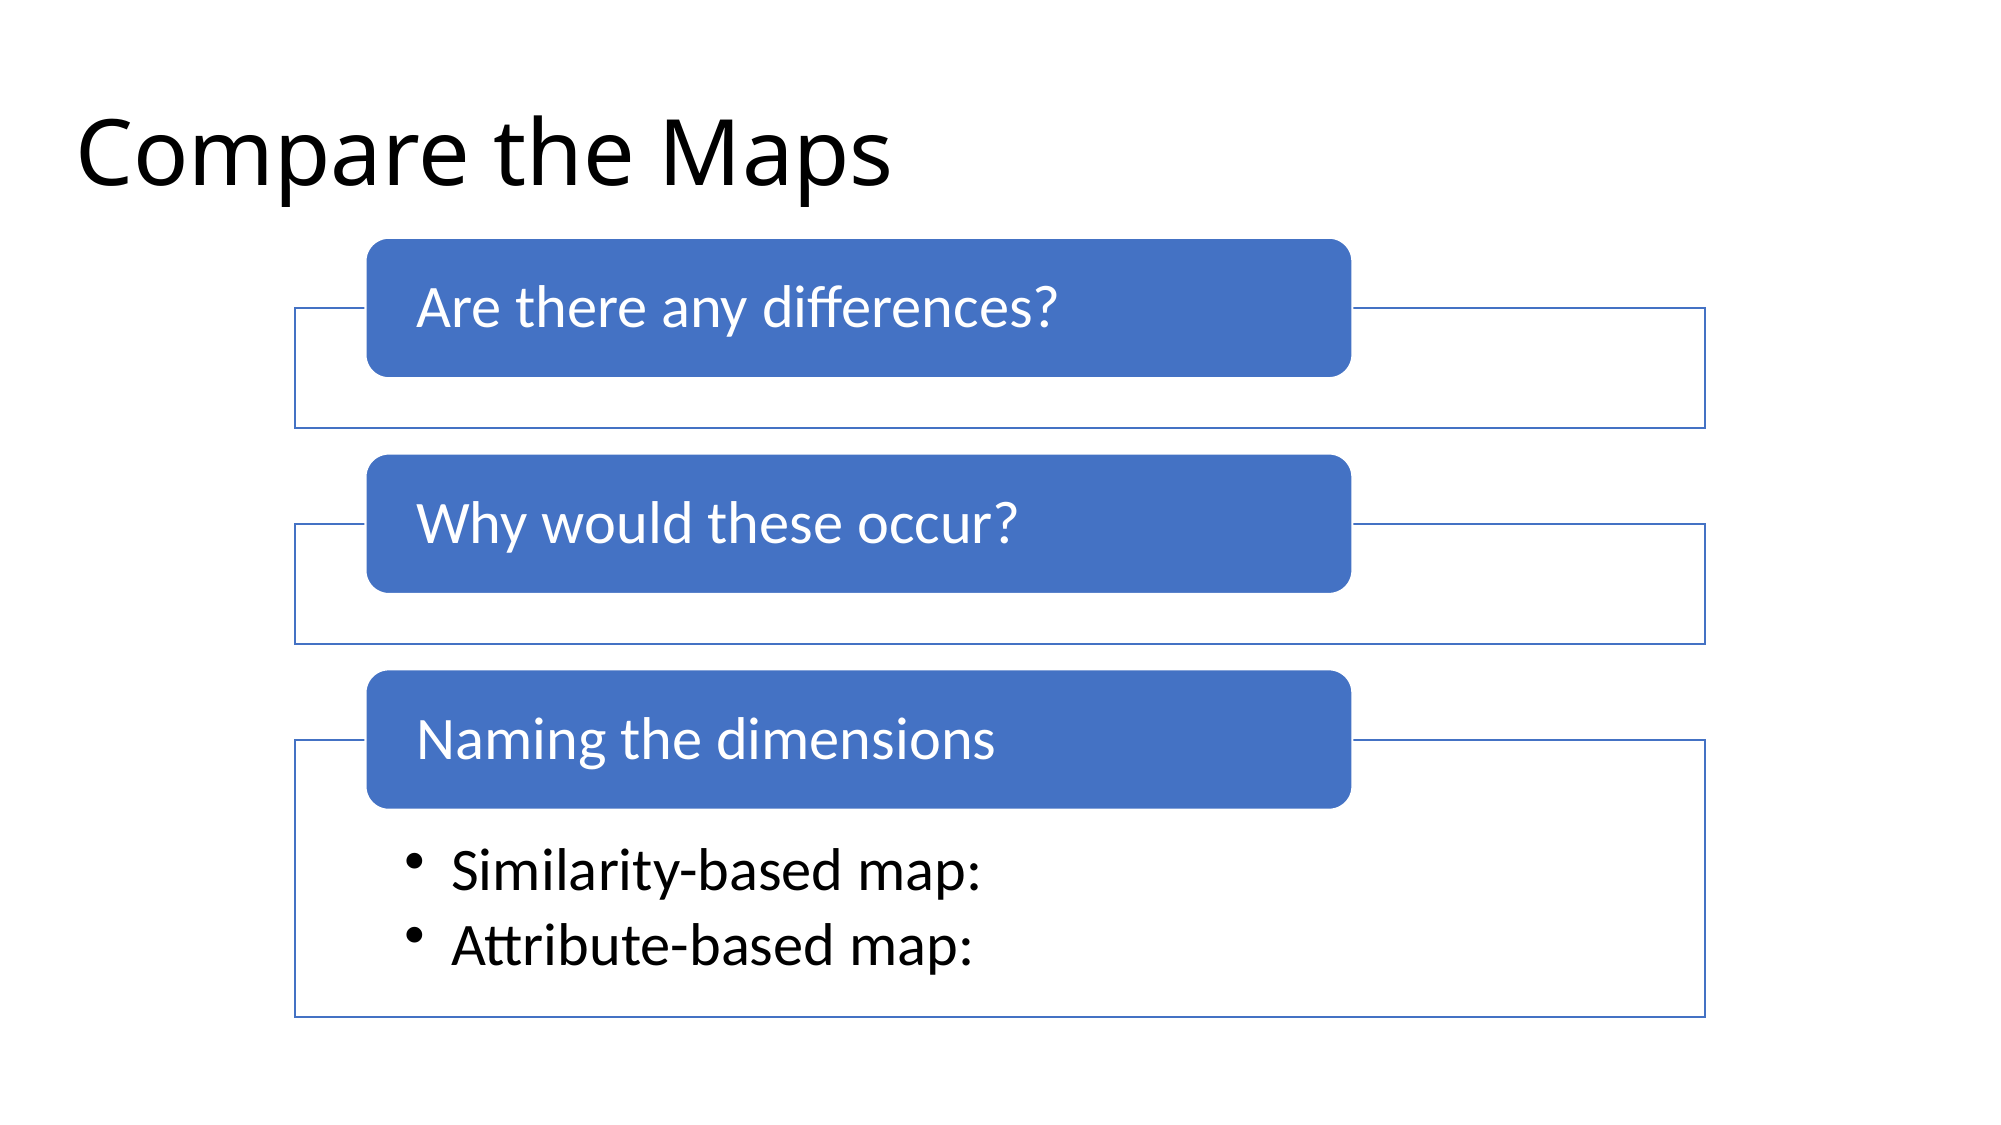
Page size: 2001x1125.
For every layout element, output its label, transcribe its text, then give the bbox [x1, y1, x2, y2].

title Compare the Maps [60, 37, 1940, 213]
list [294, 231, 1705, 1023]
